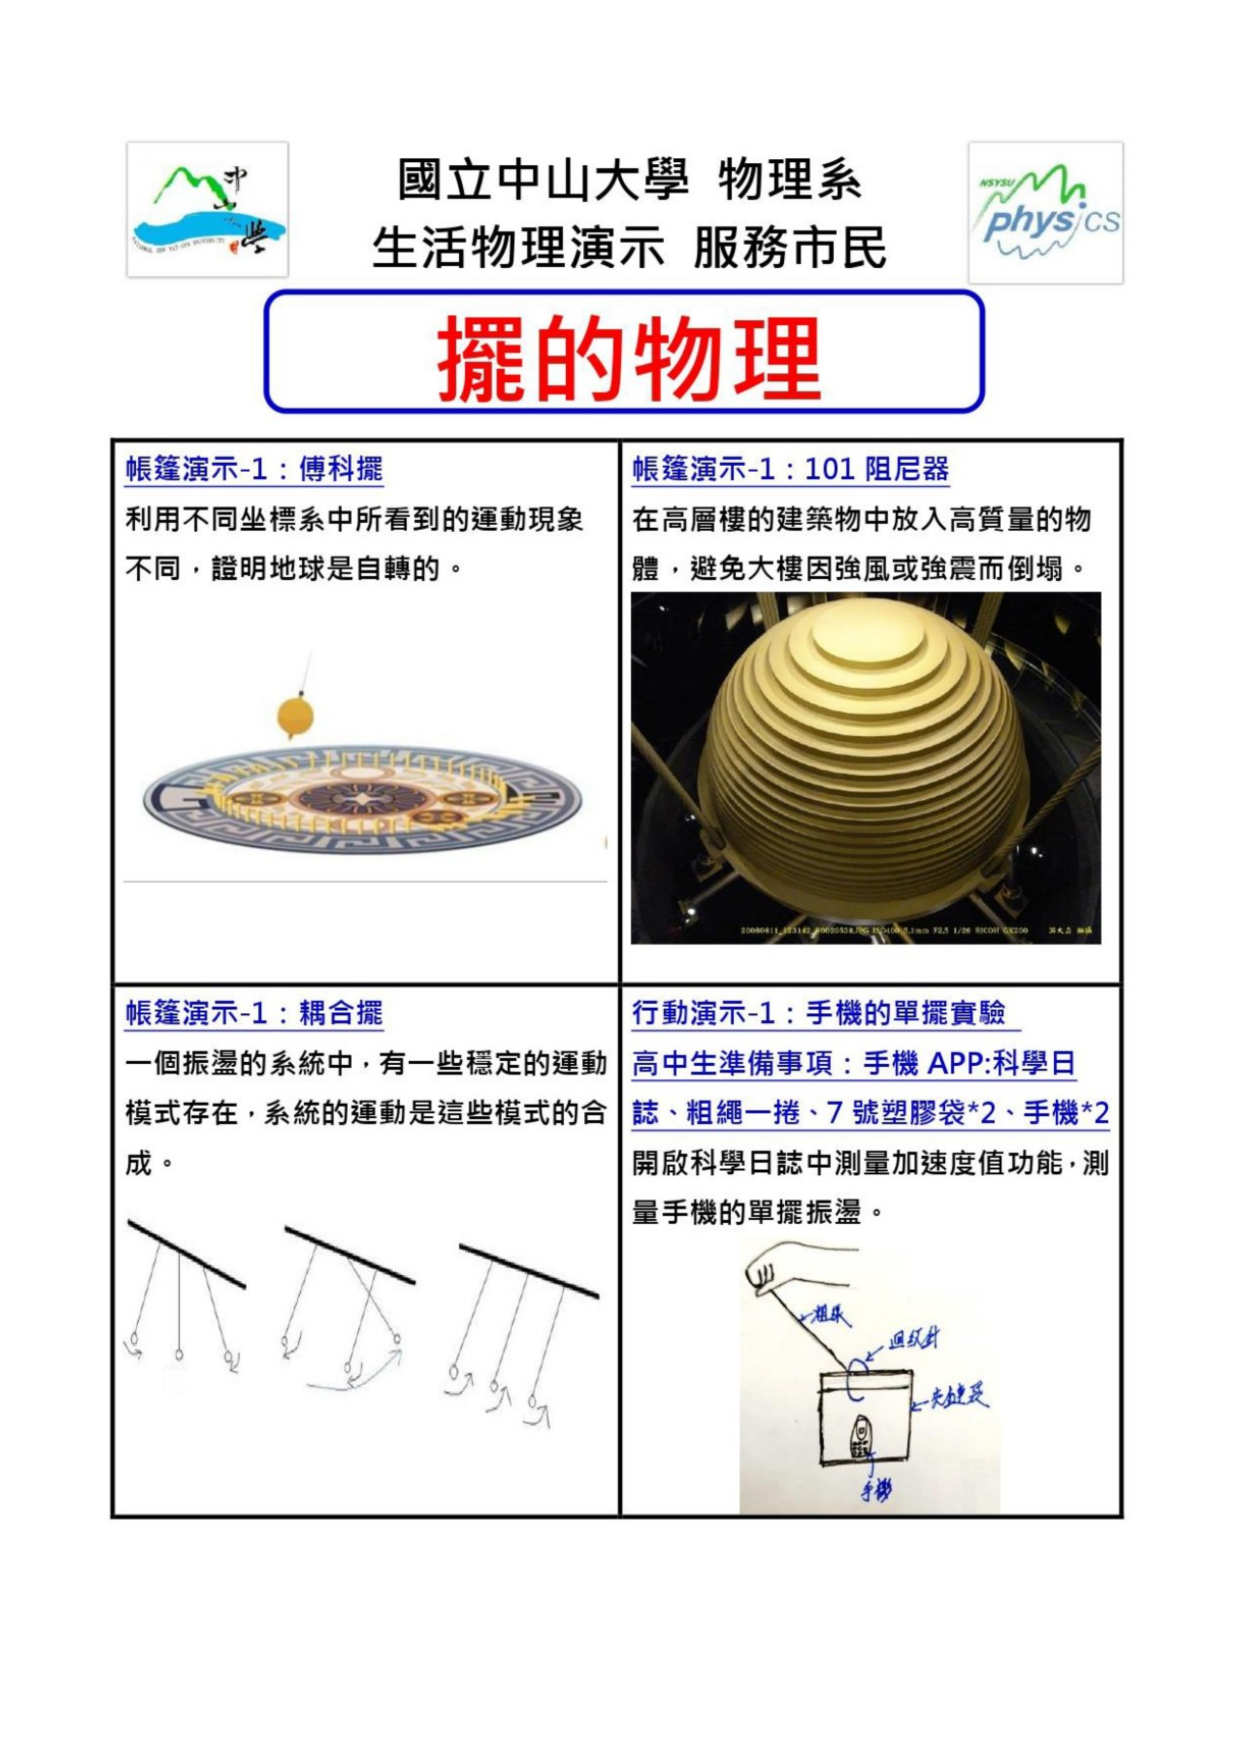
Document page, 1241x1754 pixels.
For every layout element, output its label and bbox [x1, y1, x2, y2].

text_box [0, 0, 1241, 1754]
